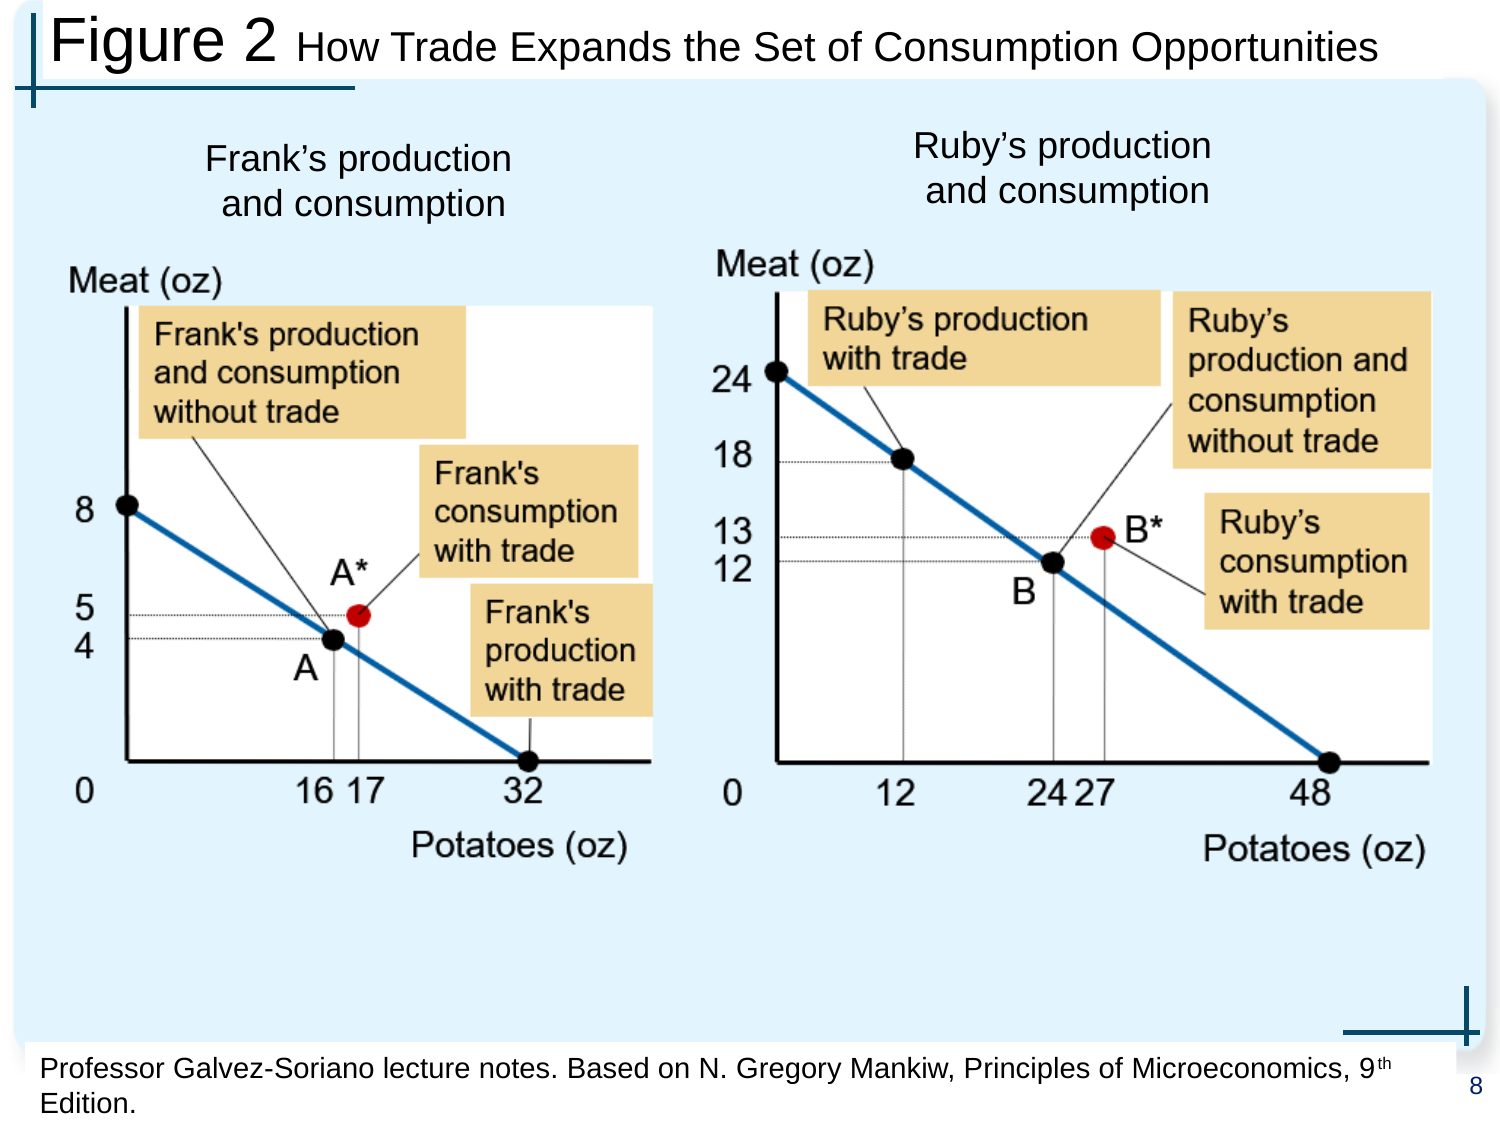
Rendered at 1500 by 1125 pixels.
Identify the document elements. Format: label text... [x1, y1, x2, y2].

picture [0, 0, 1500, 1074]
text_box Frank’s production and consumption [190, 126, 538, 231]
slide_number 8 [1457, 1060, 1500, 1125]
text_box Ruby’s production and consumption [898, 113, 1238, 219]
title Figure 2 How Trade Expands the Set of Consumption Opportunities [34, 0, 1500, 73]
text_box Professor Galvez-Soriano lecture notes. Based on N. Gregory Mankiw, Principles of Microeconomics, 9th Edition. [24, 1041, 1457, 1125]
